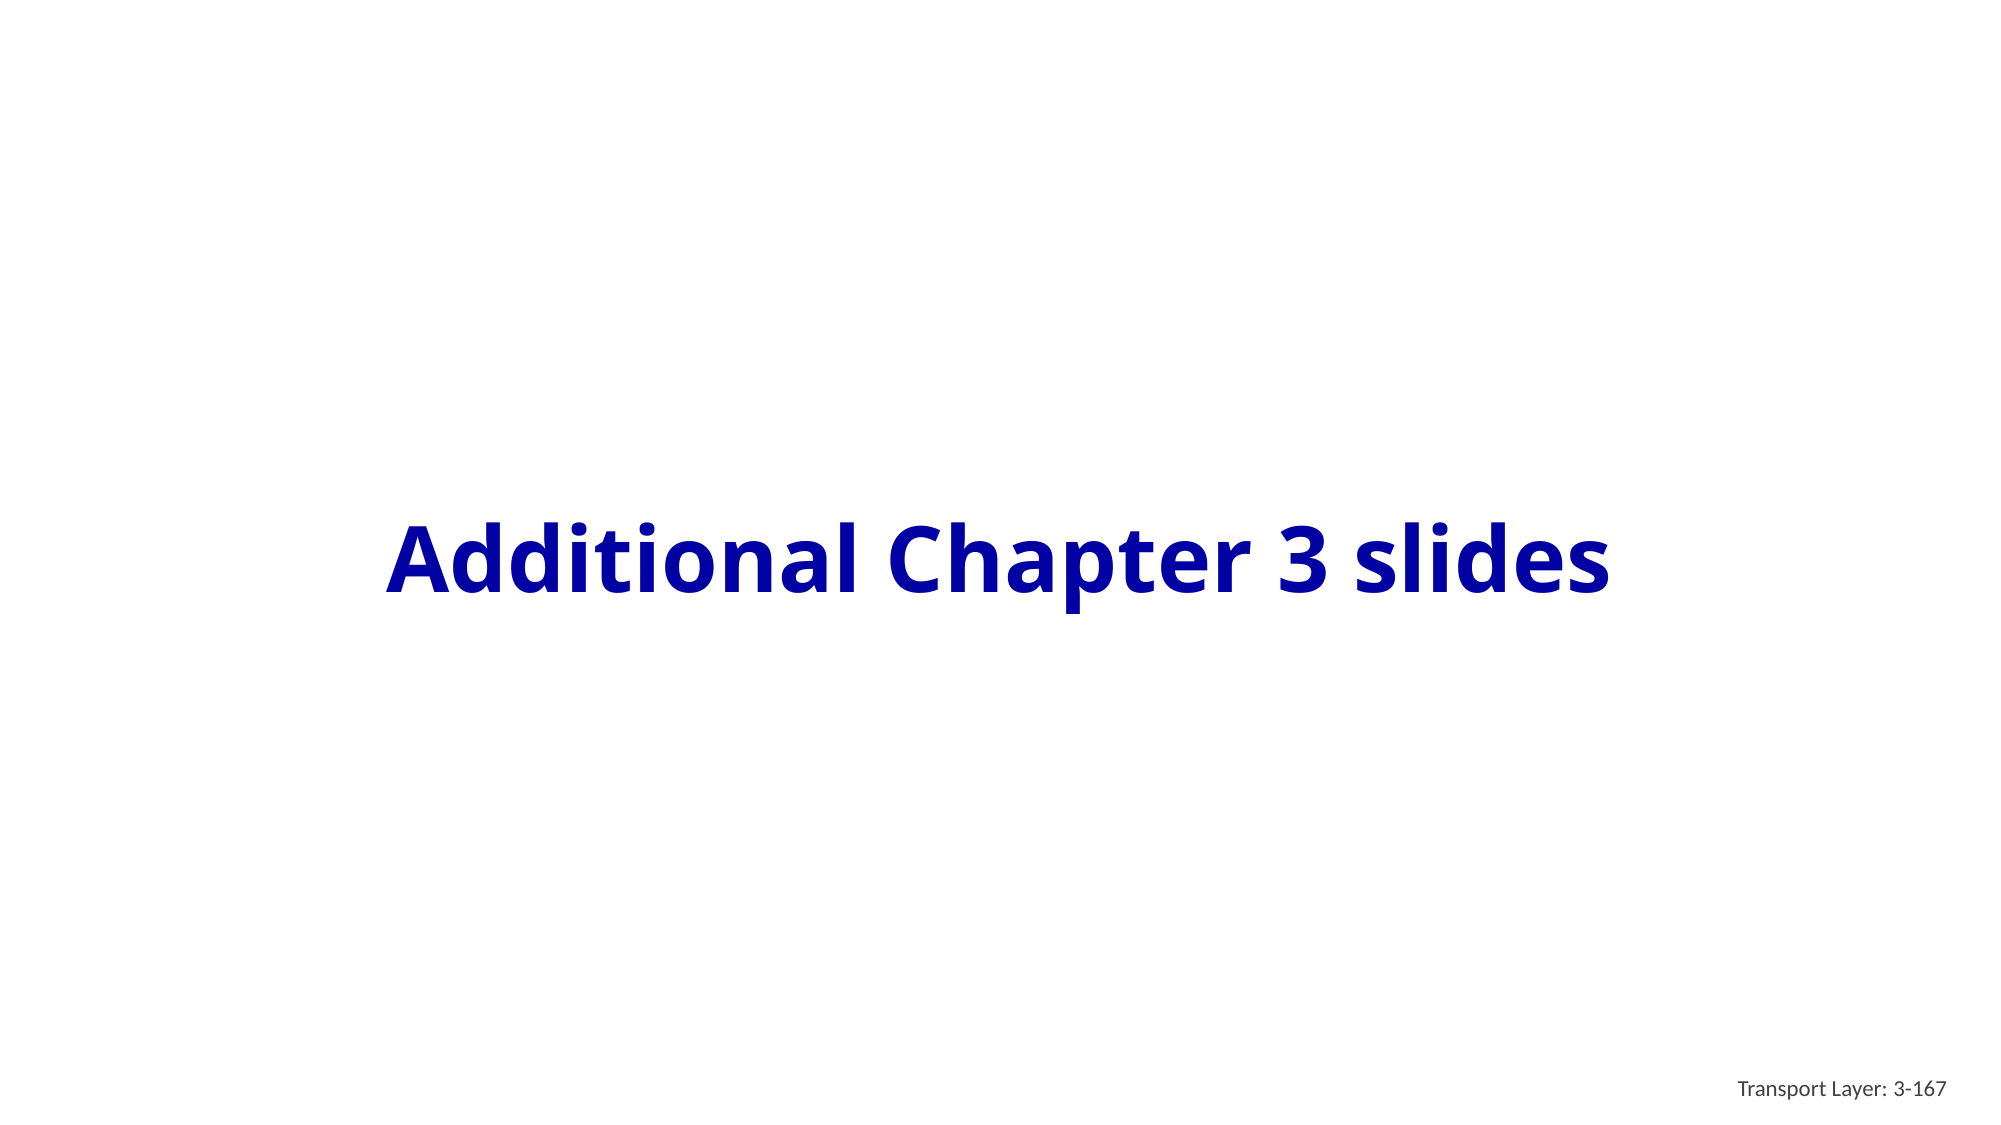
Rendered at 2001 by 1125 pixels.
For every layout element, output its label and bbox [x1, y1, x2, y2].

title [137, 489, 1863, 636]
slide_number [1512, 1056, 1963, 1117]
